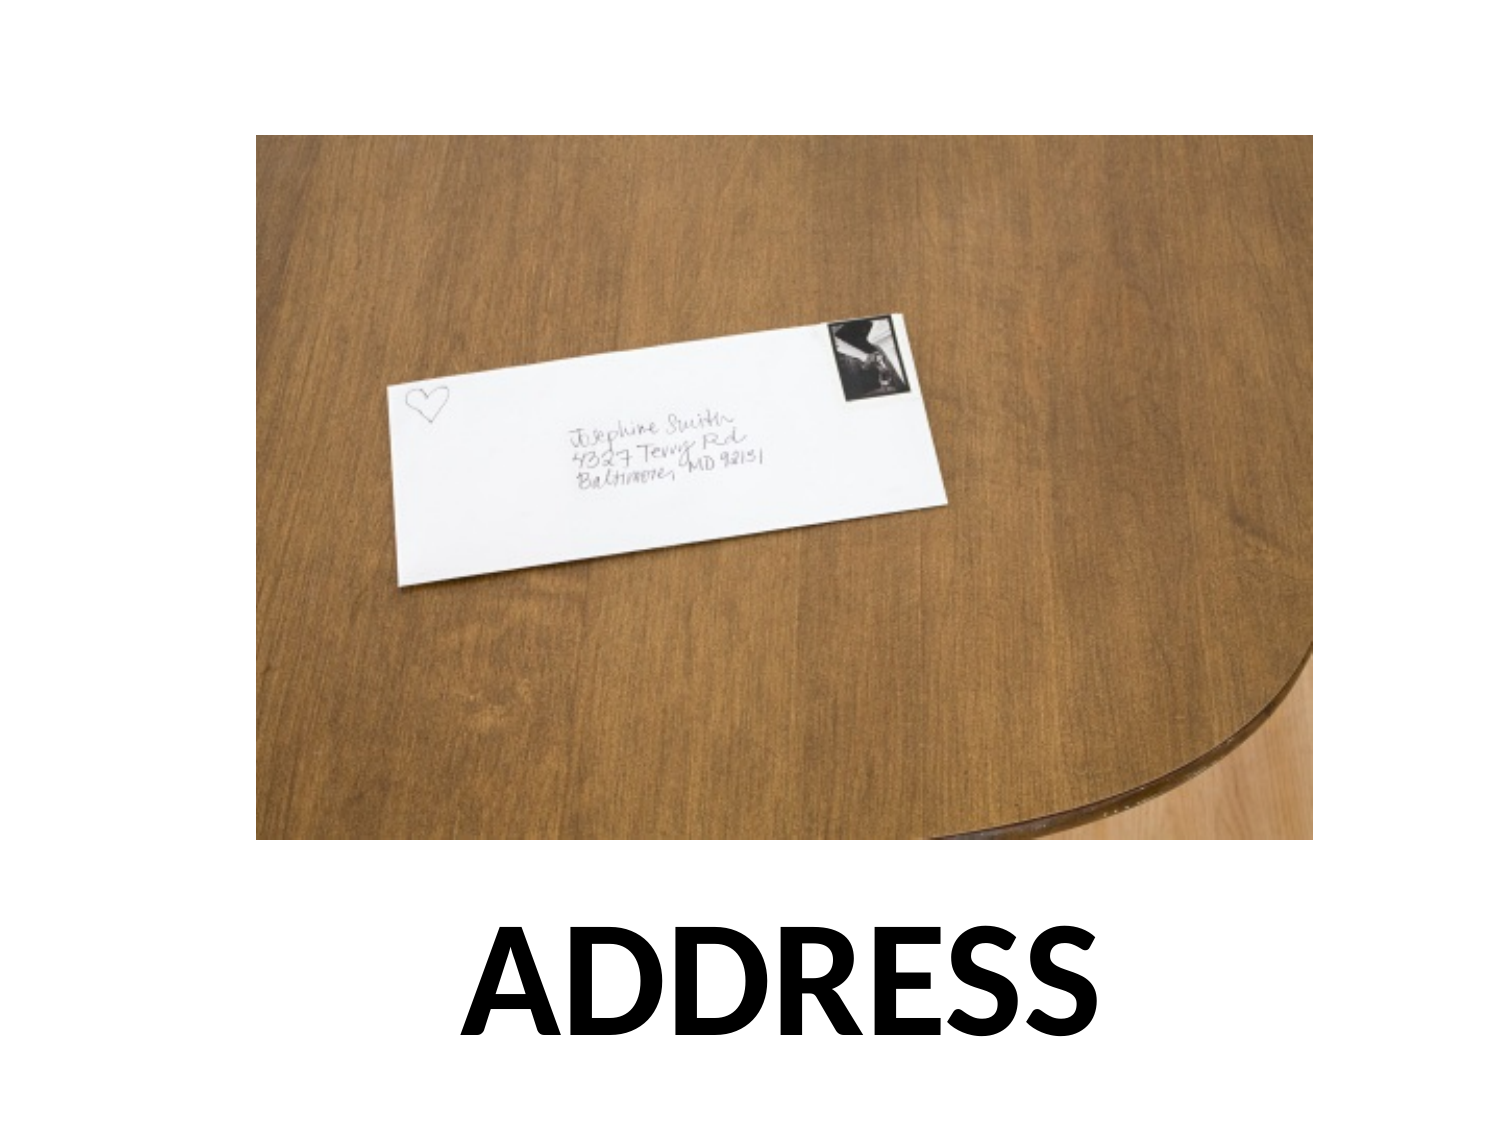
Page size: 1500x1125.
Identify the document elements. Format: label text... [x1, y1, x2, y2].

picture [256, 135, 1313, 841]
subtitle ADDRESS [256, 861, 1307, 1125]
